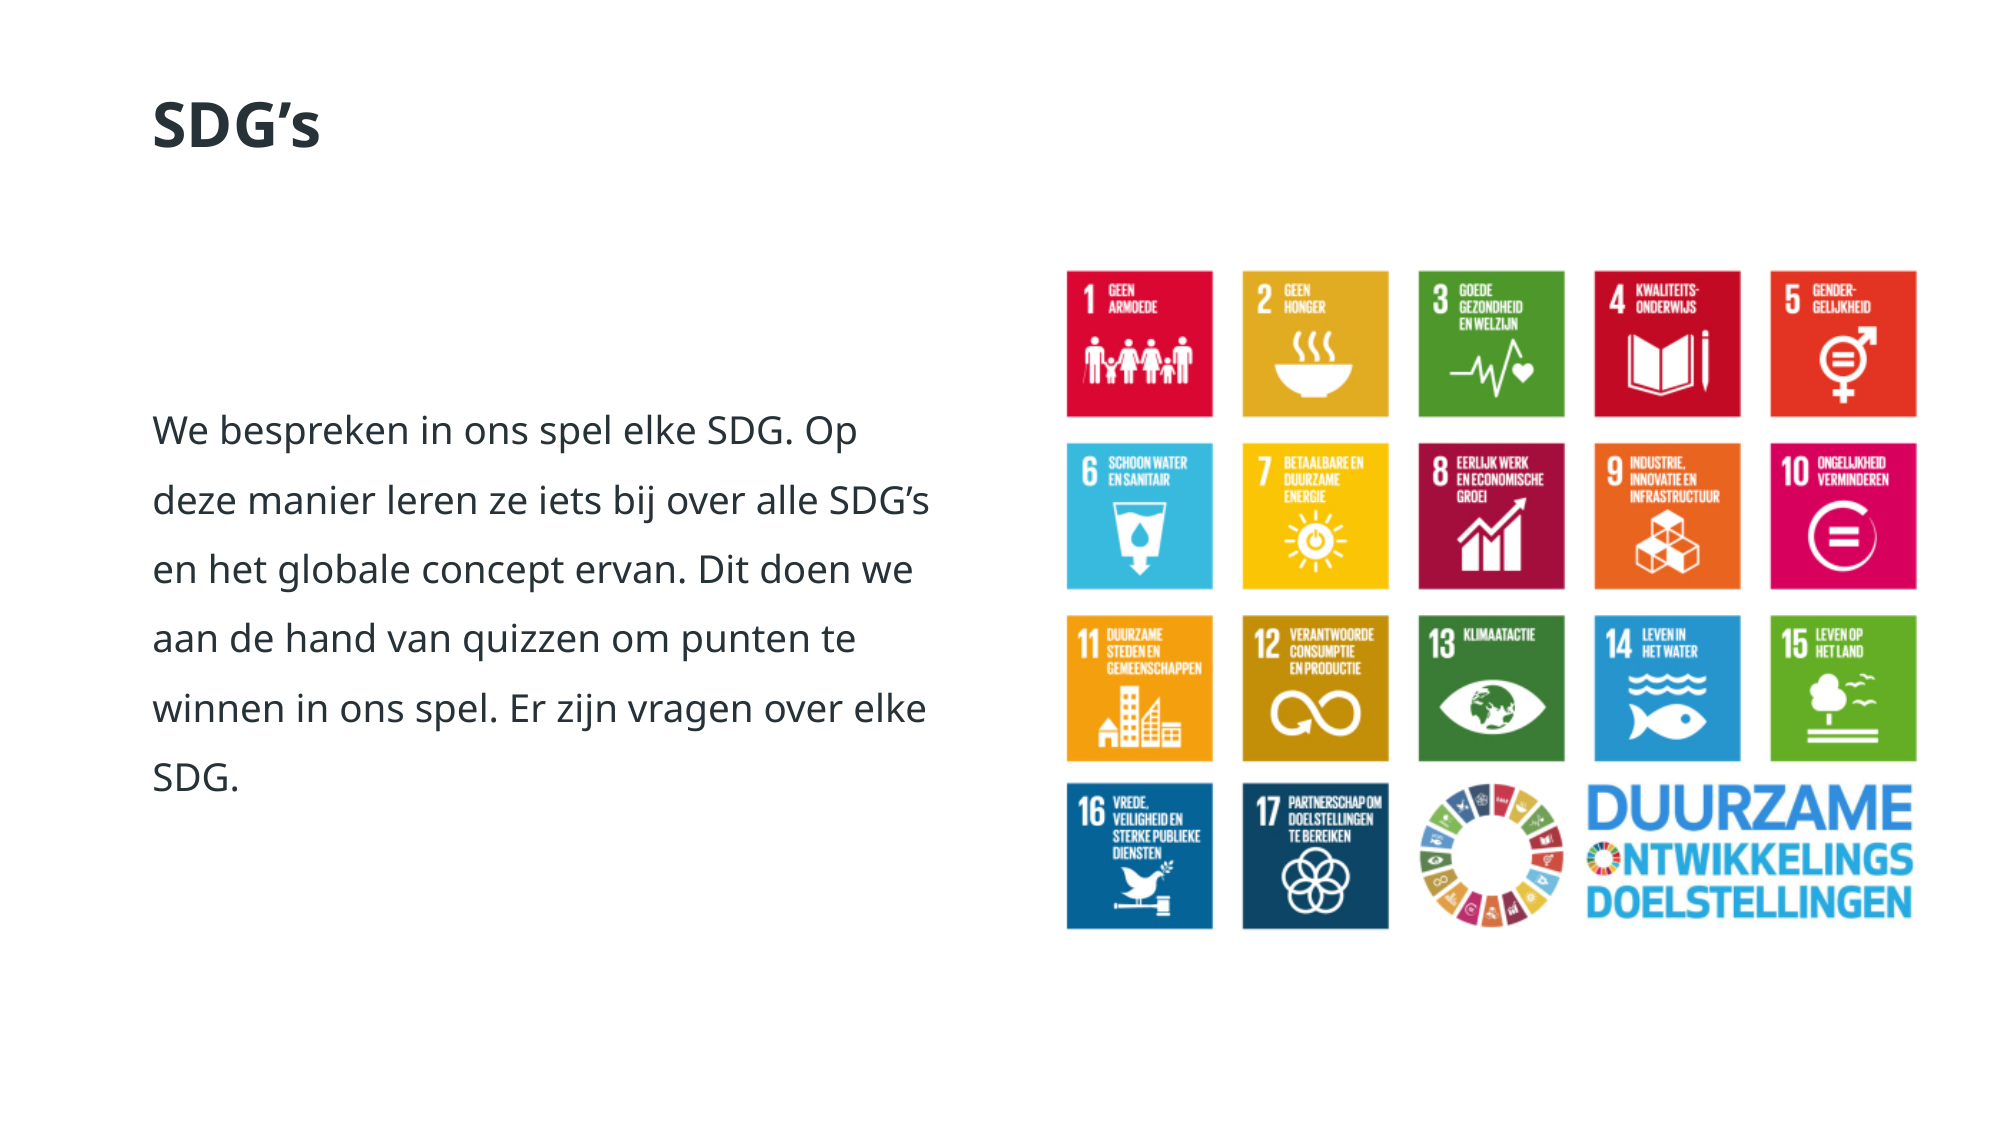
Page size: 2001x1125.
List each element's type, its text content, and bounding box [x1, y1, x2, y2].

list We bespreken in ons spel elke SDG. Op deze manier leren ze iets bij over alle SDG’s en het globale concept ervan. Dit doen we aan de hand van quizzen om punten te winnen in ons spel. Er zijn vragen over elke SDG. [137, 368, 966, 866]
picture [1049, 251, 1930, 947]
title SDG’s [137, 70, 1863, 288]
